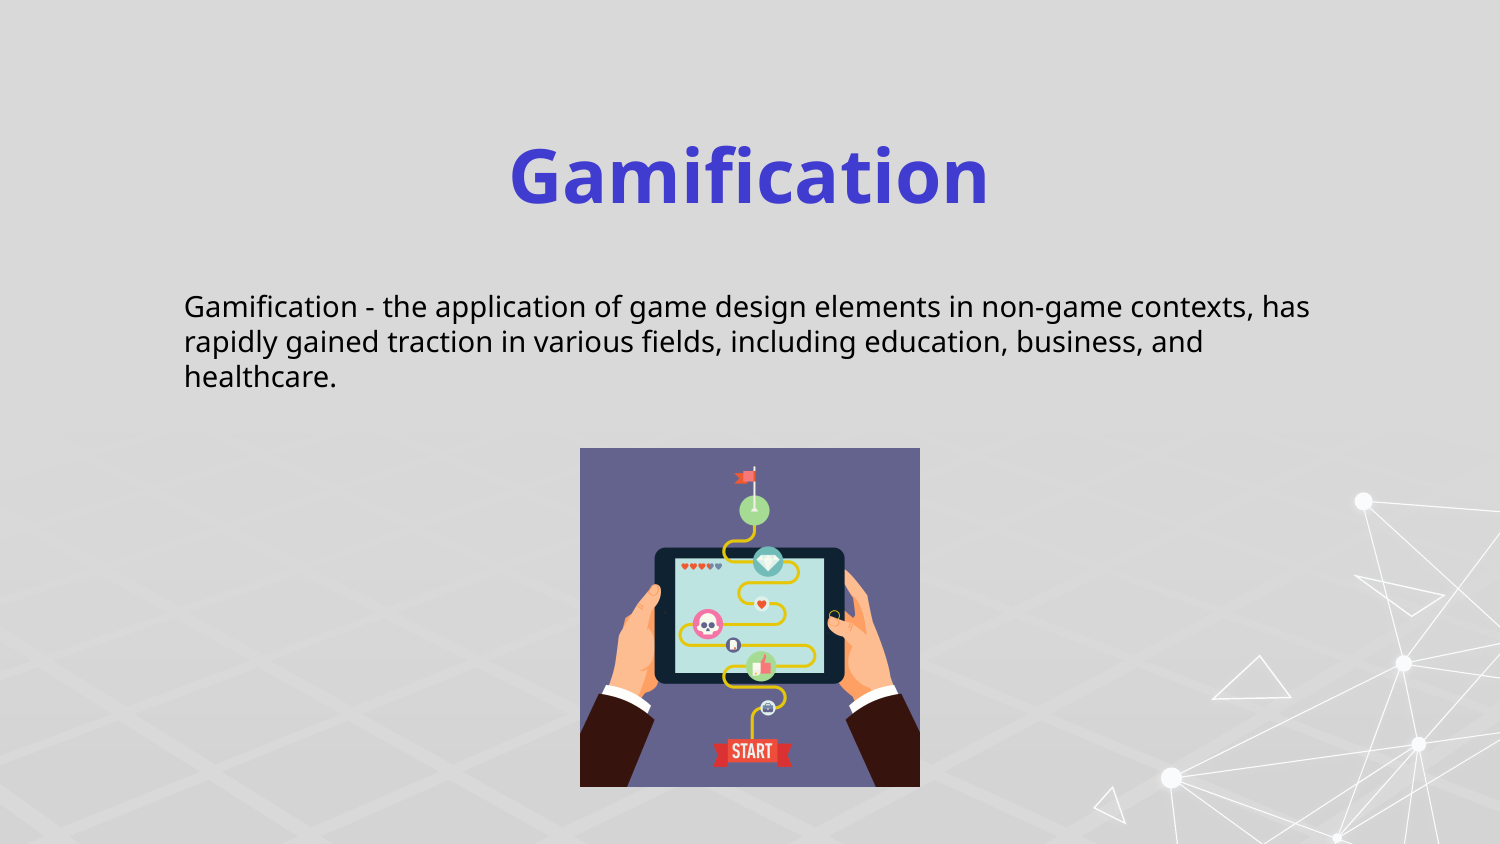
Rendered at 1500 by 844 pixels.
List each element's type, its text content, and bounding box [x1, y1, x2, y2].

text_box Gamification - the application of game design elements in non-game contexts, has rapidly gained traction in various fields, including education, business, and healthcare. [169, 280, 1331, 401]
picture [580, 448, 920, 788]
text_box Gamification [46, 100, 1454, 234]
